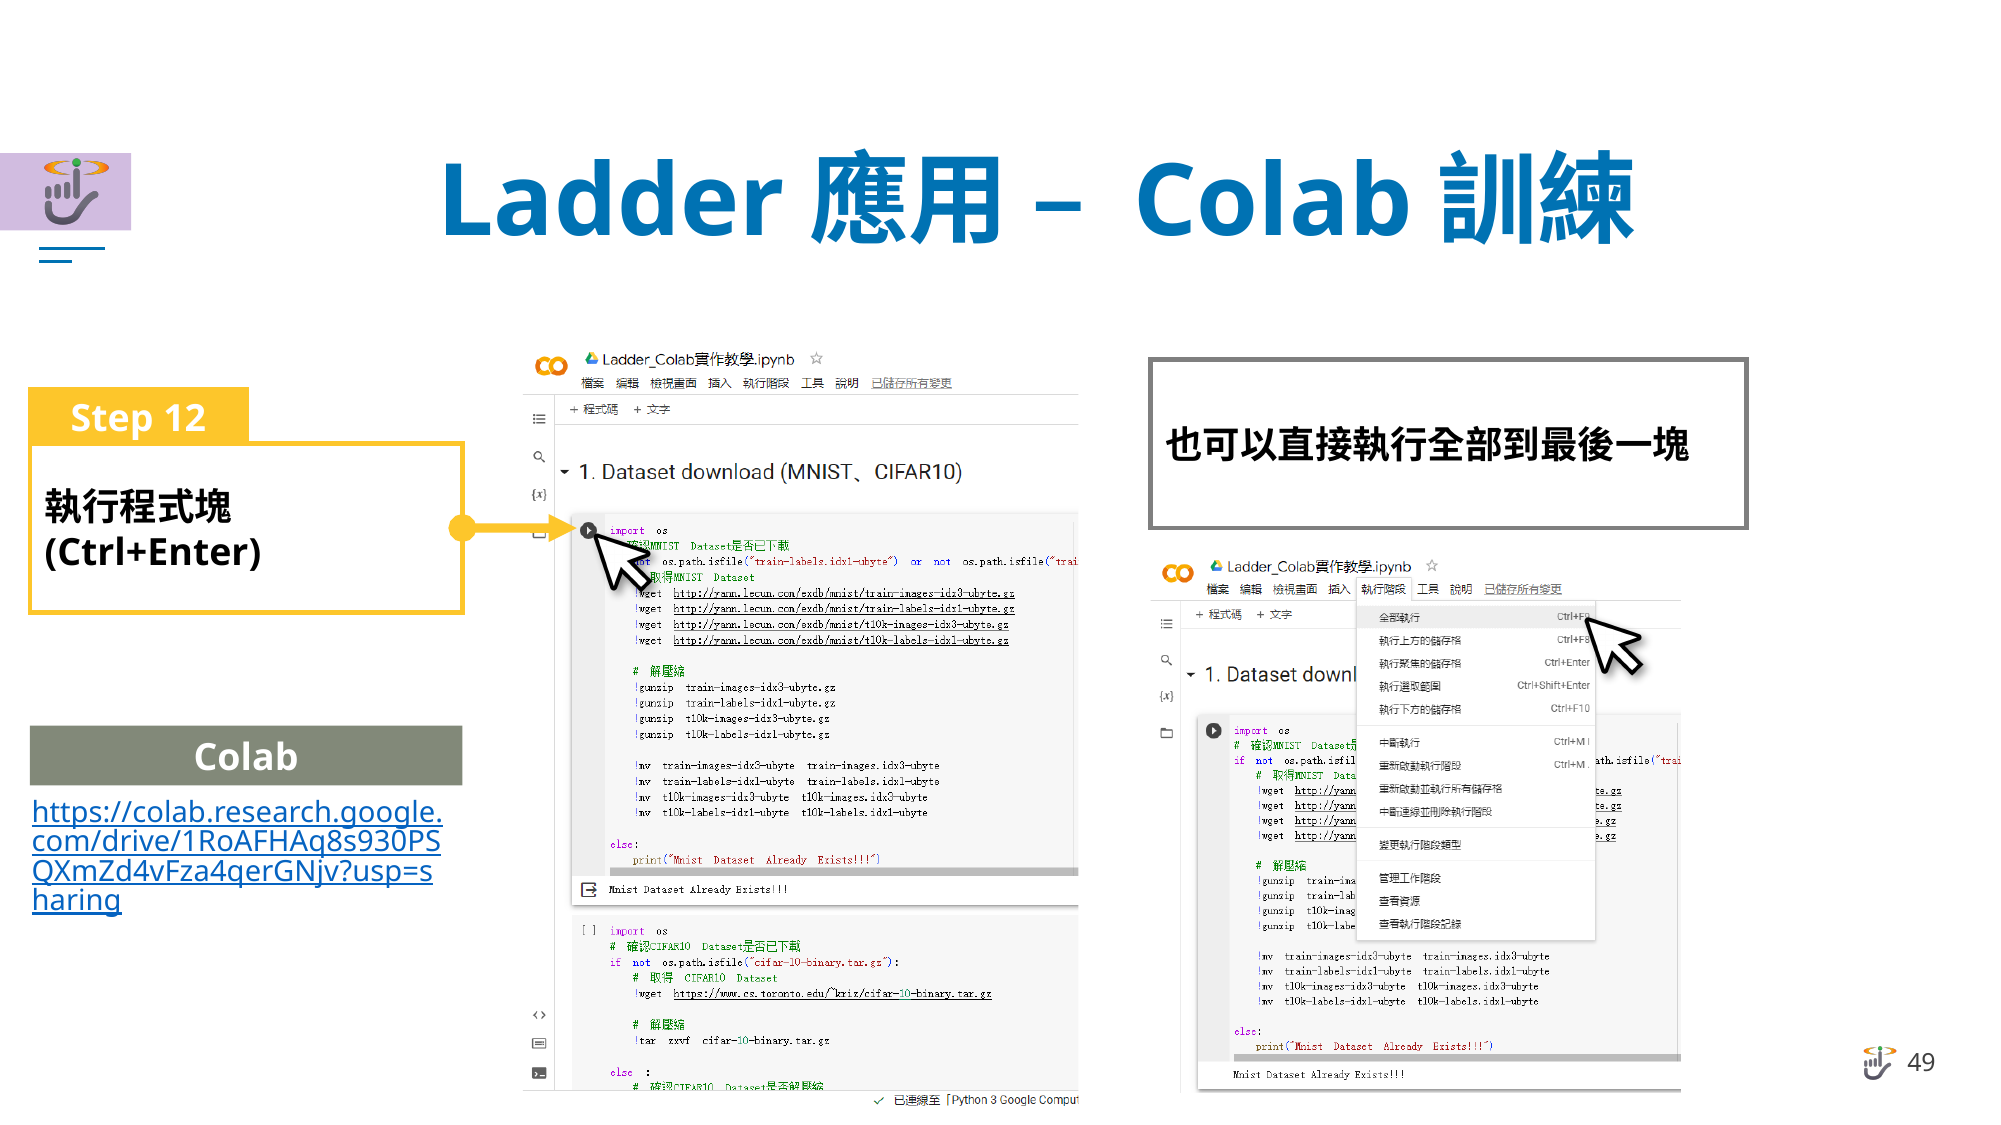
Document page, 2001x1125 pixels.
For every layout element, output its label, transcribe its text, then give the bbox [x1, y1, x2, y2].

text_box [29, 389, 577, 613]
picture [43, 158, 110, 225]
text_box https://colab.research.google.com/drive/1RoAFHAq8s930PSQXmZd4vFza4qerGNjv?usp=sharing [16, 786, 463, 841]
slide_number 49 [1871, 1033, 1972, 1093]
text_box 也可以直接執行全部到最後一塊 [1150, 359, 1747, 529]
picture [1150, 549, 1681, 1093]
text_box Colab [29, 725, 463, 786]
picture [1863, 1046, 1871, 1080]
title Ladder應用 – Colab訓練 [212, 90, 1863, 316]
picture [522, 341, 1079, 1110]
